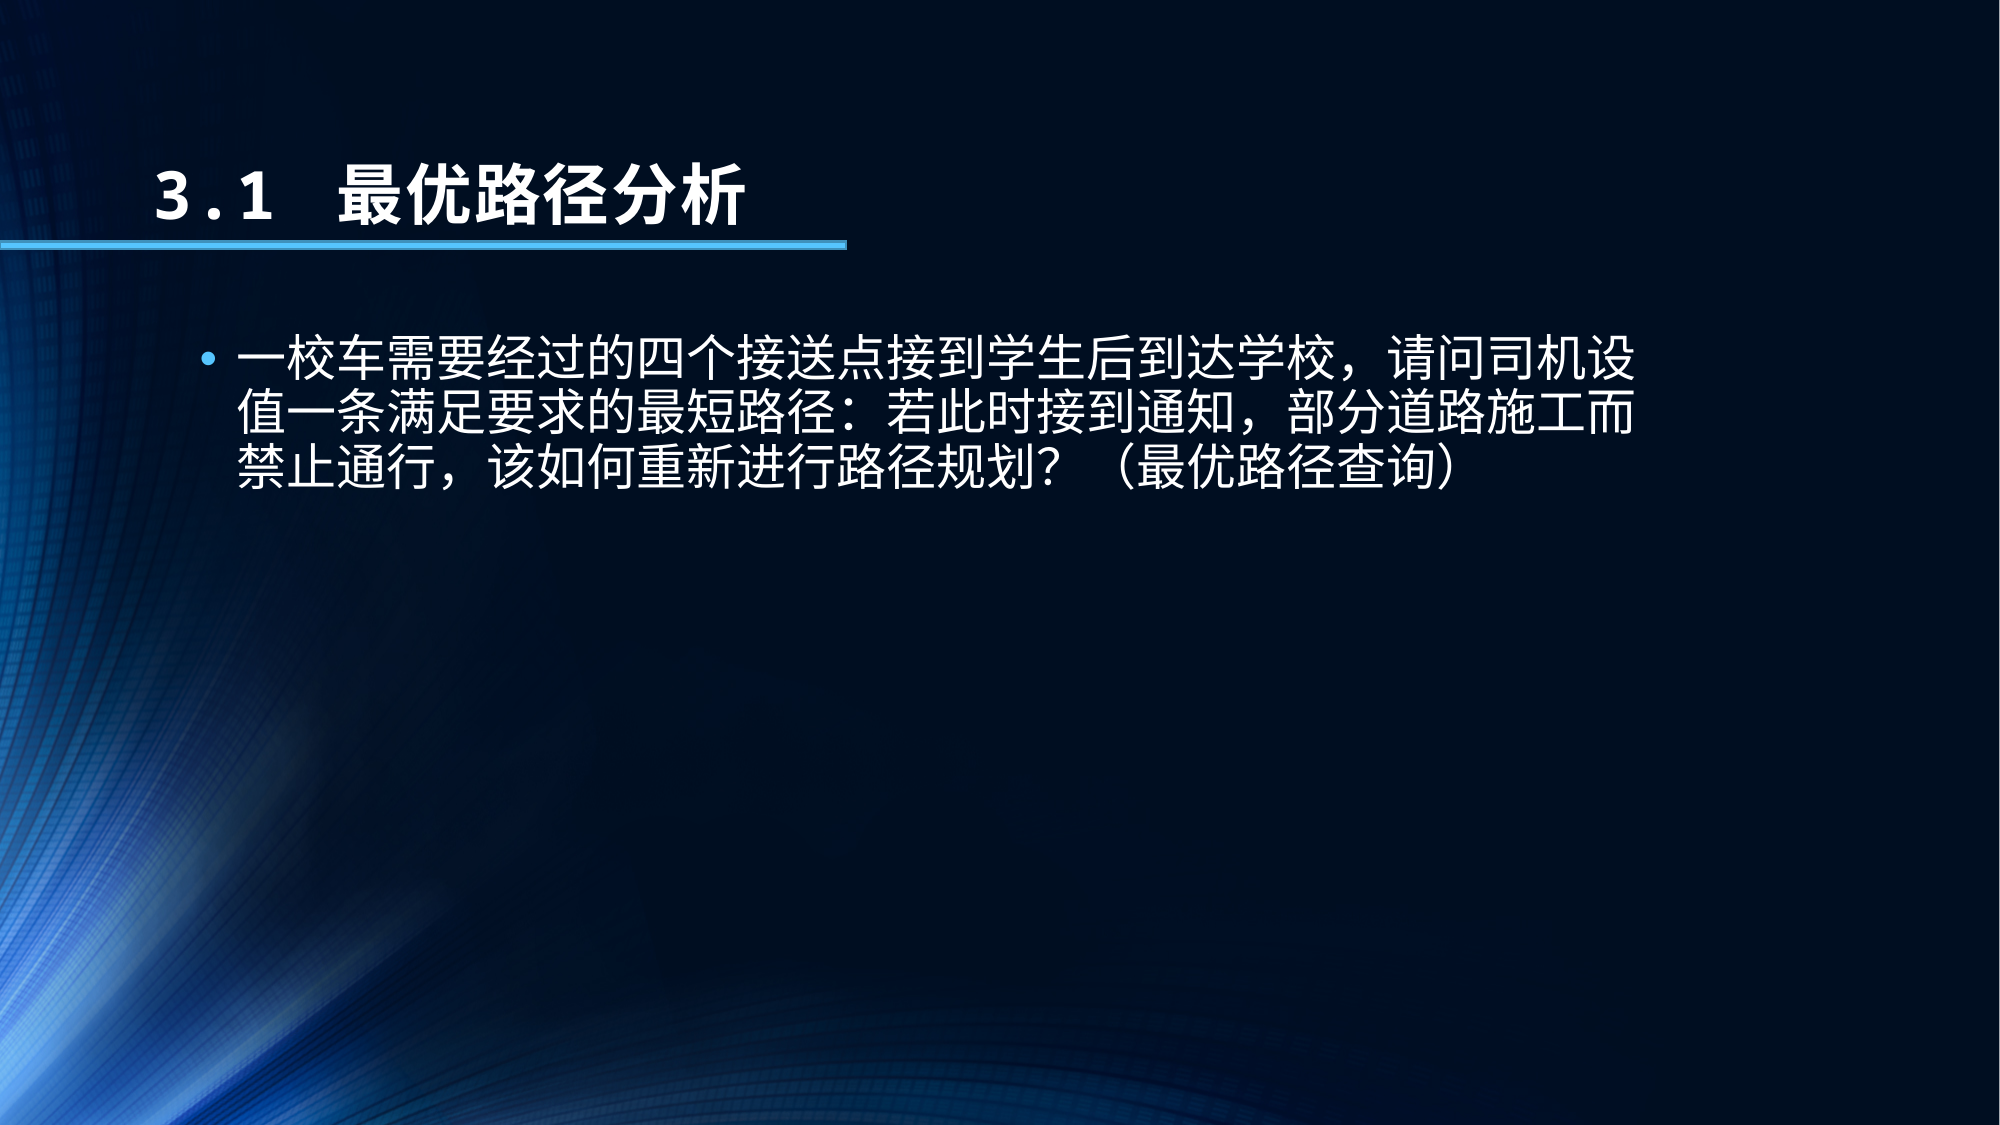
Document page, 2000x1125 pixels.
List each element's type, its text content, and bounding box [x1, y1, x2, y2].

list 一校车需要经过的四个接送点接到学生后到达学校，请问司机设值一条满足要求的最短路径：若此时接到通知，部分道路施工而禁止通行，该如何重新进行路径规划？（最优路径查询） [184, 326, 1684, 1002]
picture [0, 0, 2000, 1125]
title 3.1 最优路径分析 [137, 16, 1638, 242]
